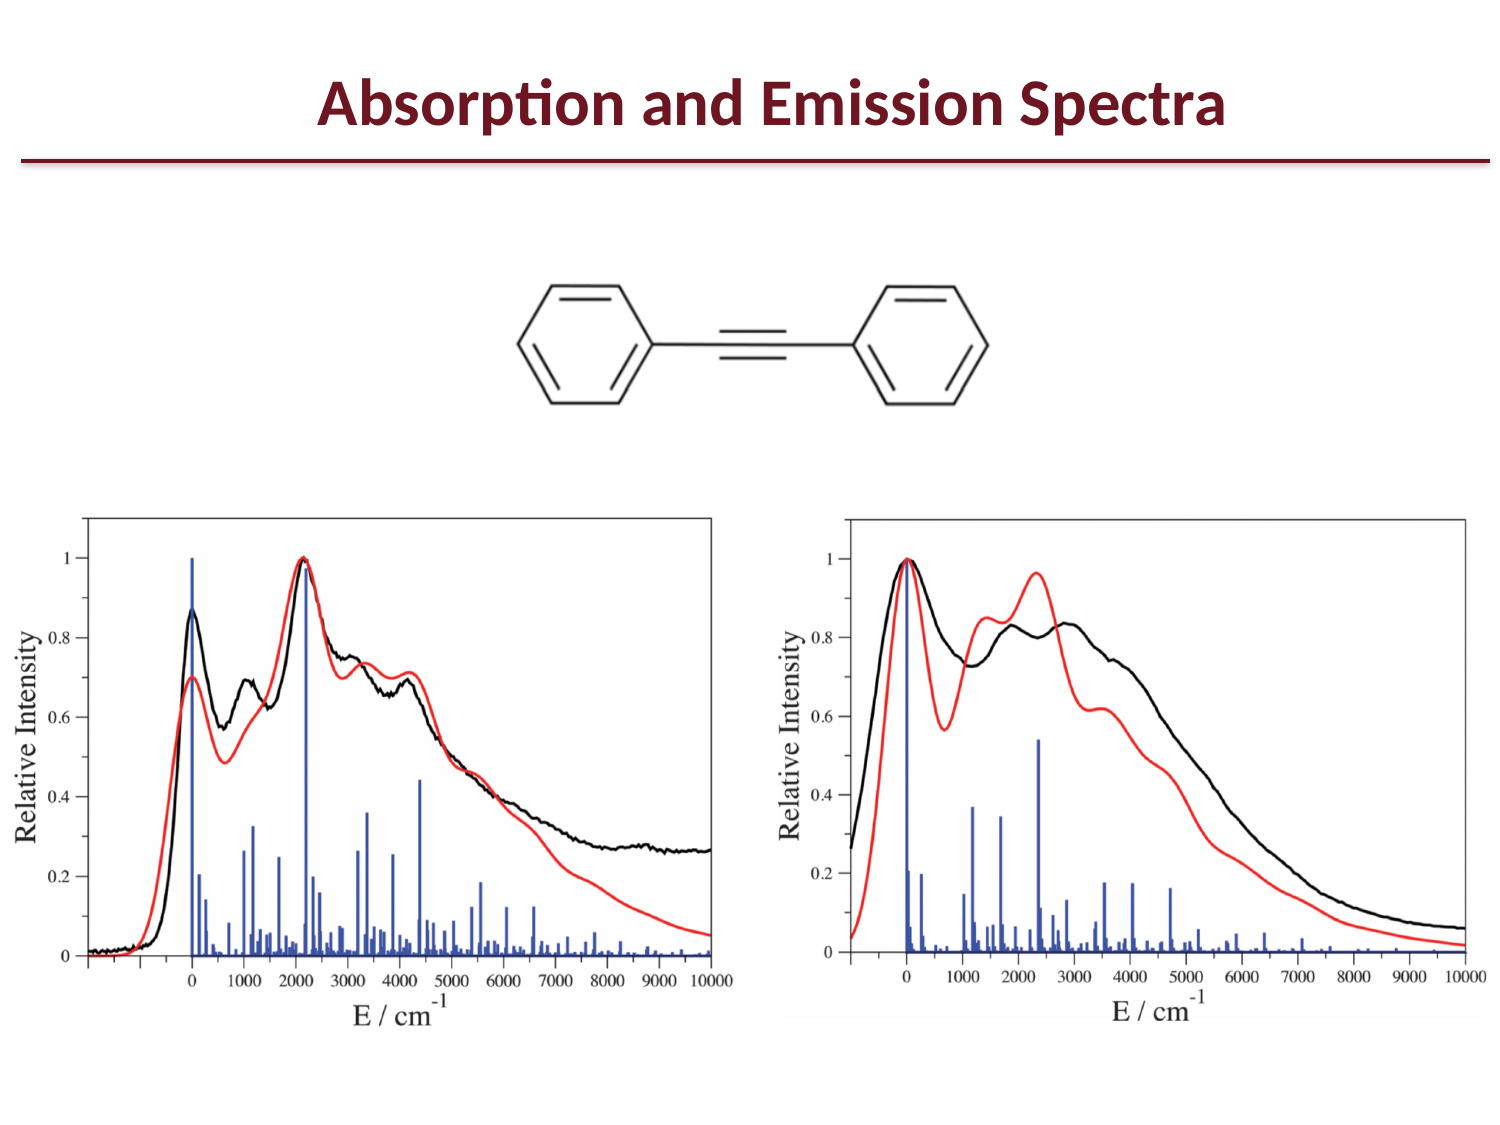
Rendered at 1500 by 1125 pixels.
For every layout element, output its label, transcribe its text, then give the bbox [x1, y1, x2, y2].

picture [500, 246, 1004, 419]
title Absorption and Emission Spectra [146, 48, 1400, 149]
picture [0, 490, 1500, 1042]
